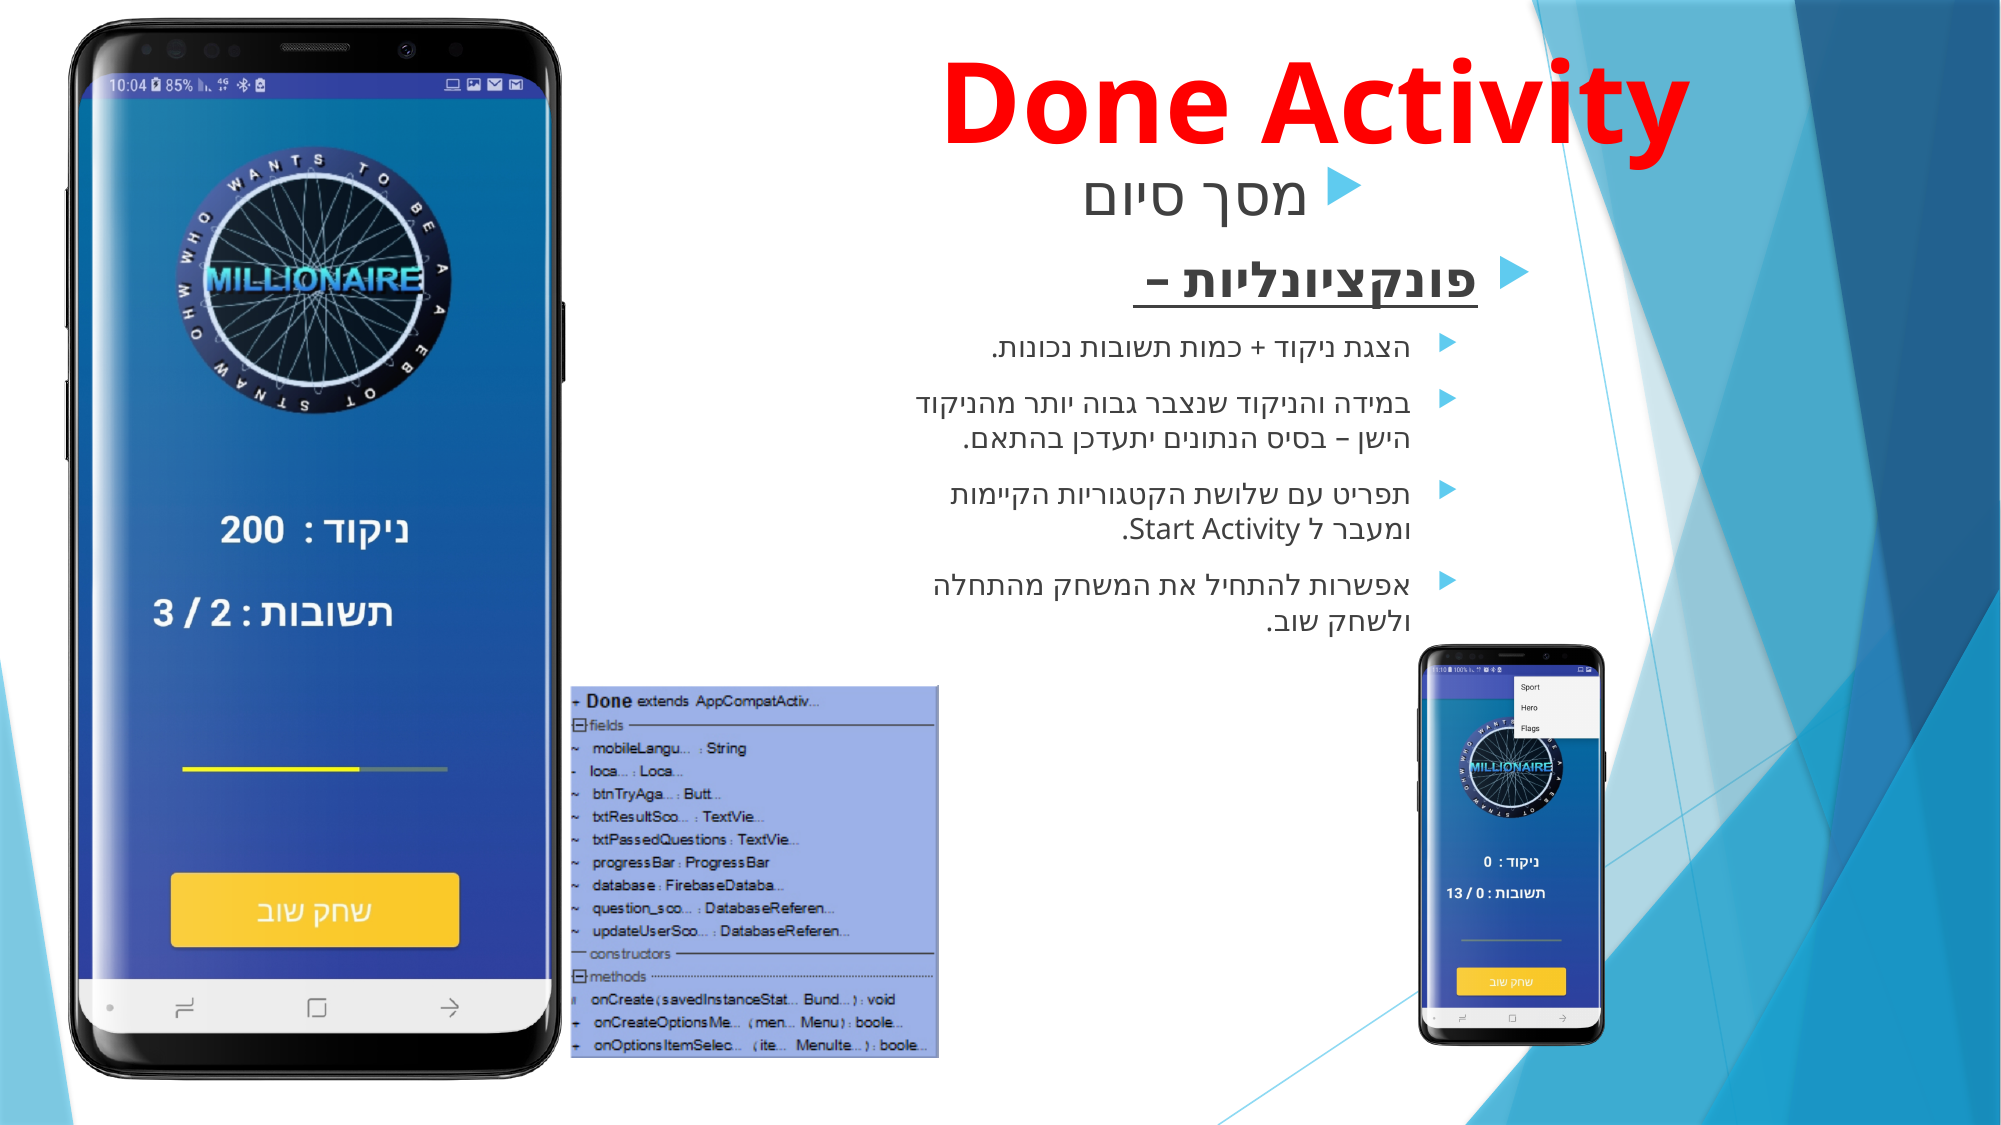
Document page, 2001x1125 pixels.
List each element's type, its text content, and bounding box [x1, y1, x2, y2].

list מסך סיום פונקציונליות – הצגת ניקוד + כמות תשובות נכונות. במידה והניקוד שנצבר גבוה יותר מהניקוד הישן – בסיס הנתונים יתעדכן בהתאם. תפריט עם שלושת הקטגוריות הקיימות ומעבר ל Start Activity. אפשרות להתחיל את המשחק מהתחלה ולשחק שוב. [1072, 149, 1549, 765]
picture [0, 0, 1067, 1112]
title Done Activity [1072, 23, 2000, 241]
picture [1227, 631, 1796, 1058]
